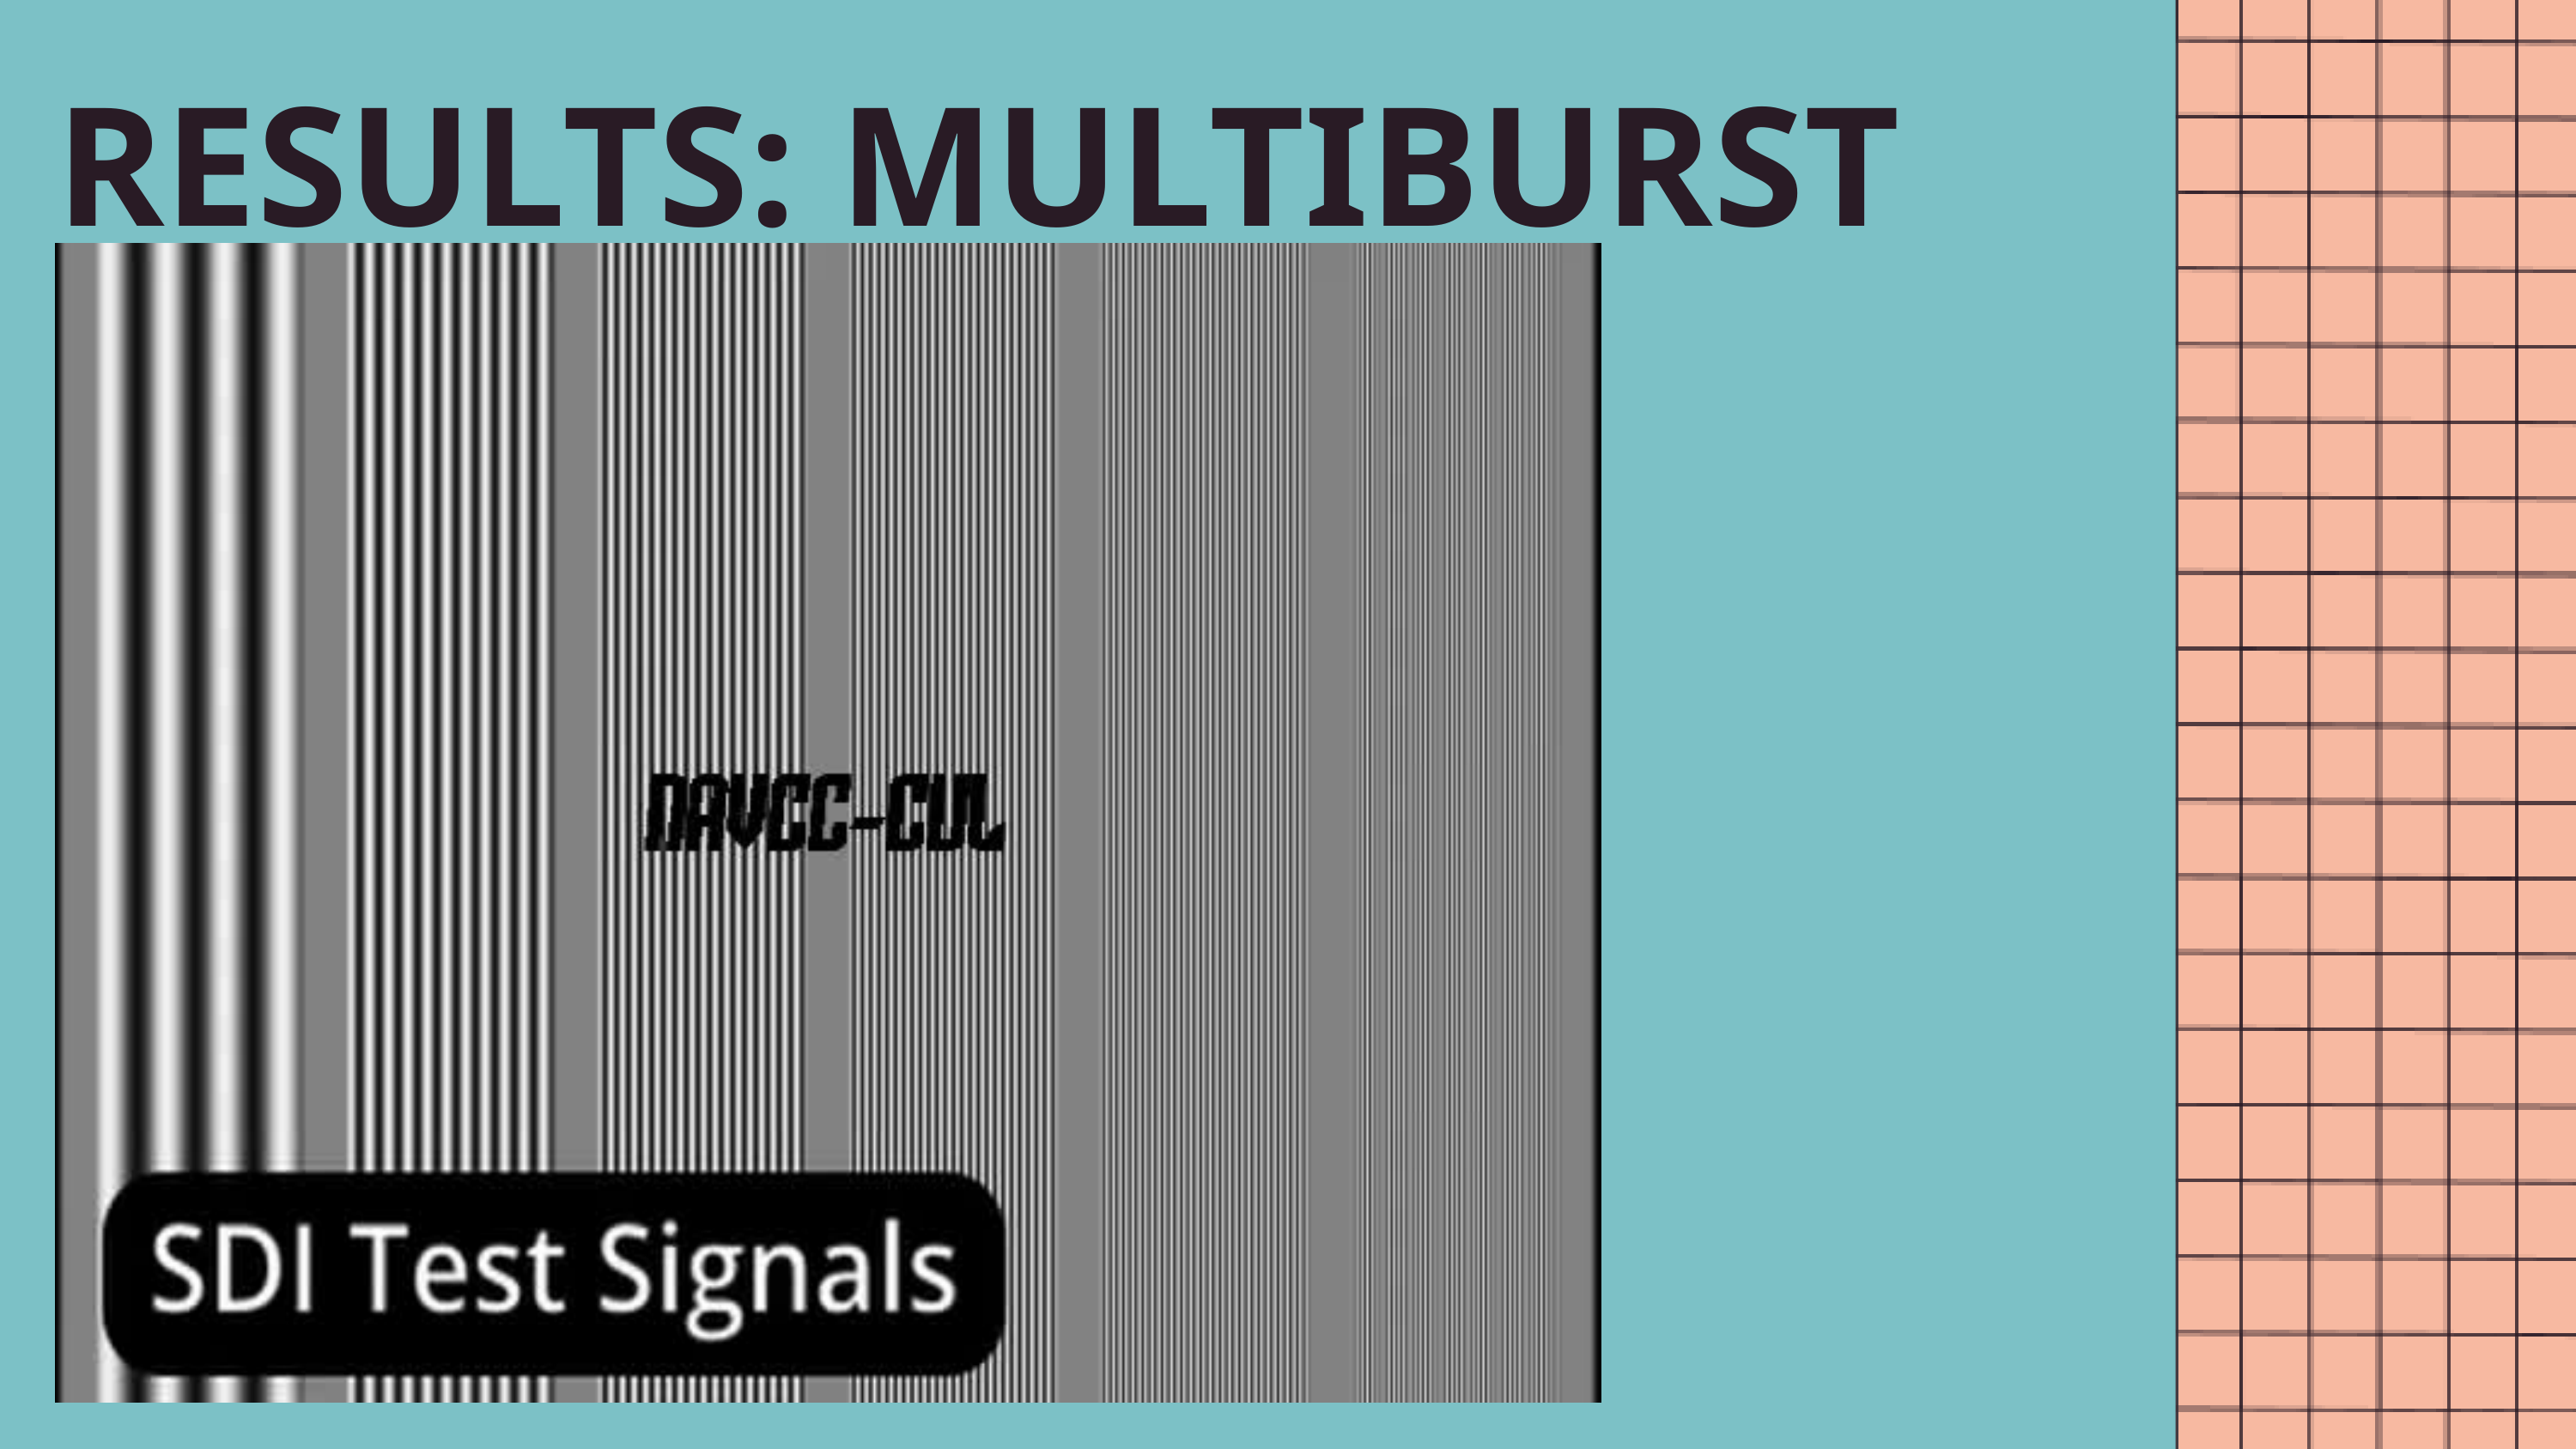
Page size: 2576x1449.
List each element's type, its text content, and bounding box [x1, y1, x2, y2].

picture [55, 243, 1602, 1403]
text_box [2175, 0, 2576, 1449]
text_box RESULTS: MULTIBURST [55, 74, 2176, 264]
